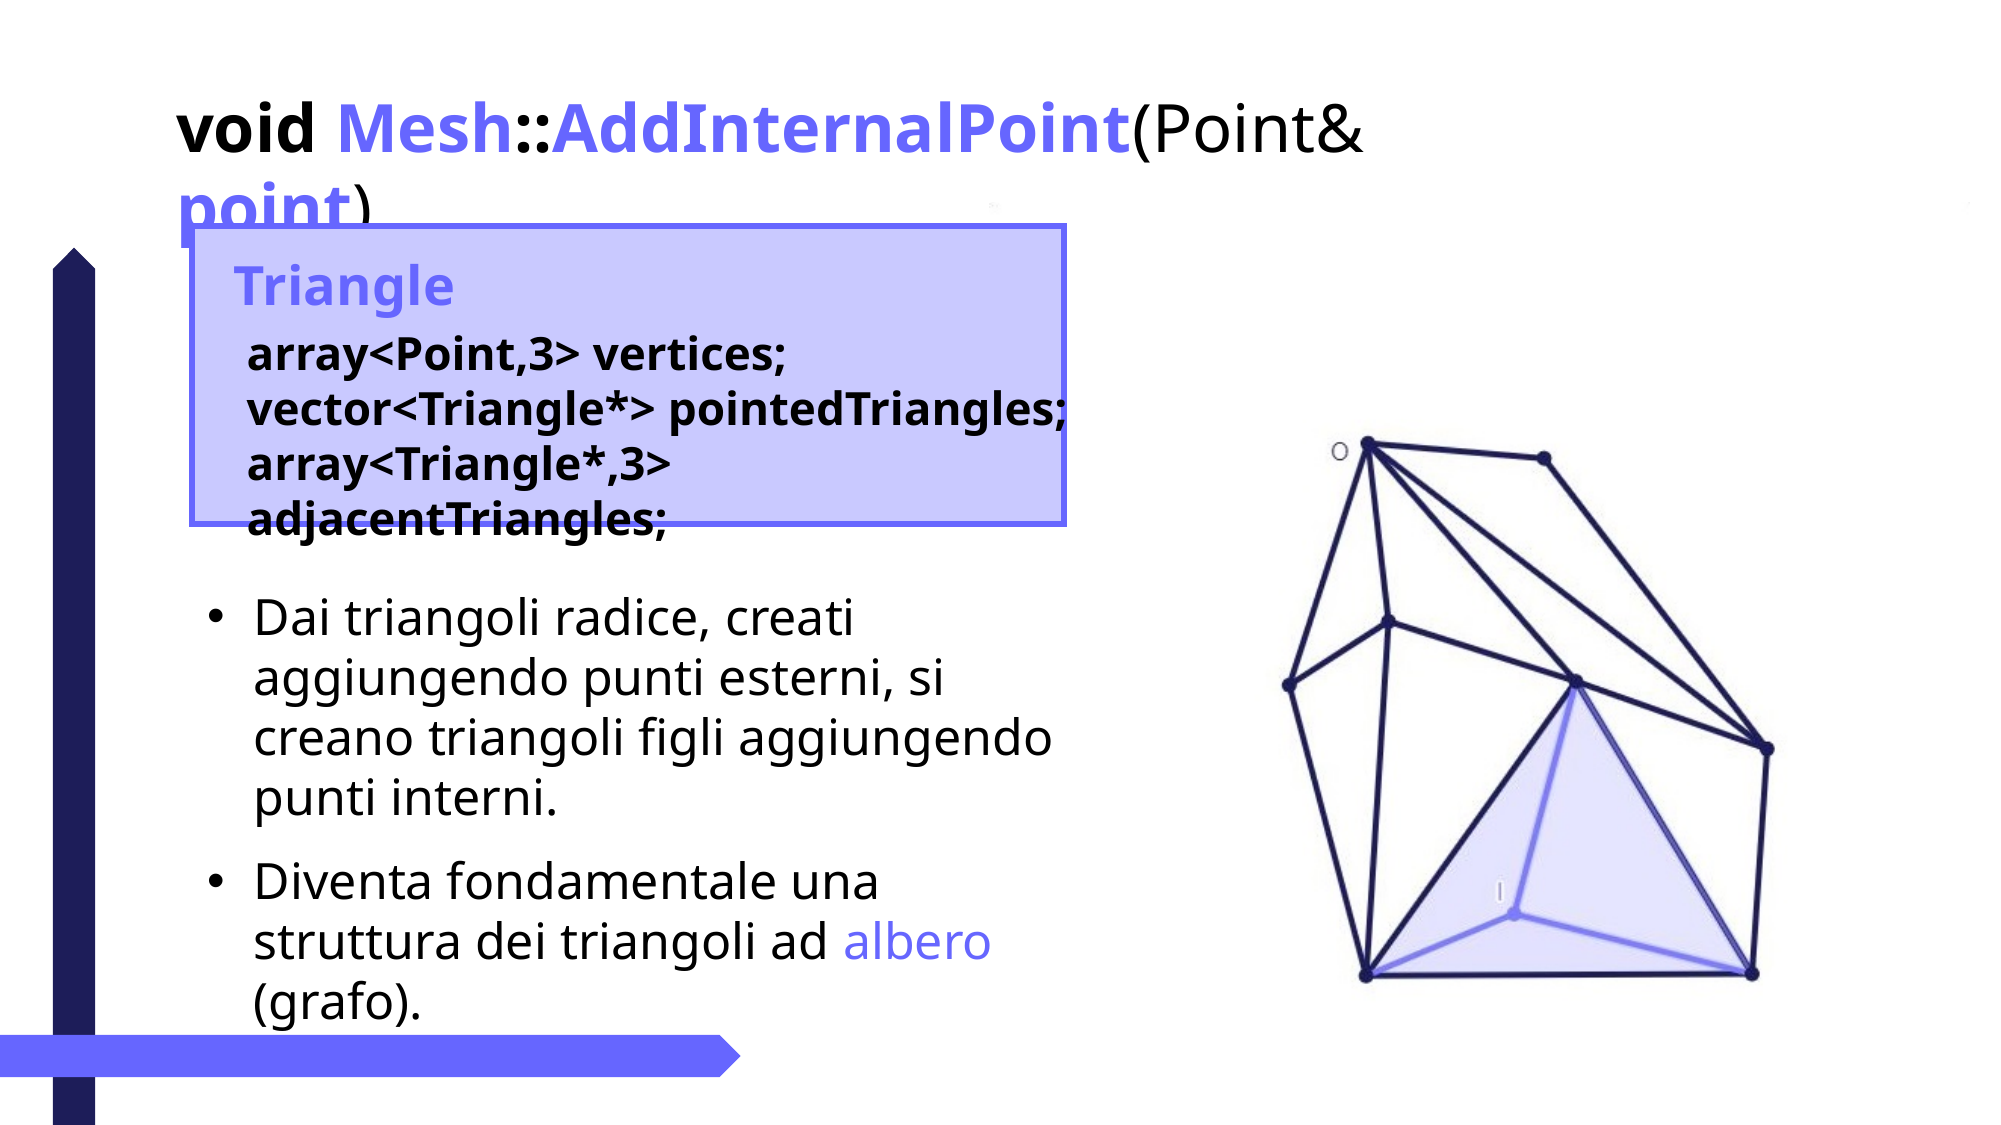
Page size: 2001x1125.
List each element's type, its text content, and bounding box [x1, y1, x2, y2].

text_box array<Point,3> vertices; vector<Triangle*> pointedTriangles; array<Triangle*,3> adjacentTriangles; [231, 317, 989, 552]
text_box Dai triangoli radice, creati aggiungendo punti esterni, si creano triangoli figli aggiungendo punti interni. Diventa fondamentale una struttura dei triangoli ad albero (grafo). [192, 577, 989, 1038]
text_box [0, 1033, 743, 1079]
text_box [51, 1079, 97, 1125]
text_box [191, 225, 989, 525]
picture [989, 202, 1970, 1125]
text_box void Mesh::AddInternalPoint(Point& point) [161, 78, 1437, 254]
text_box [51, 246, 97, 1033]
text_box Triangle [219, 244, 707, 324]
